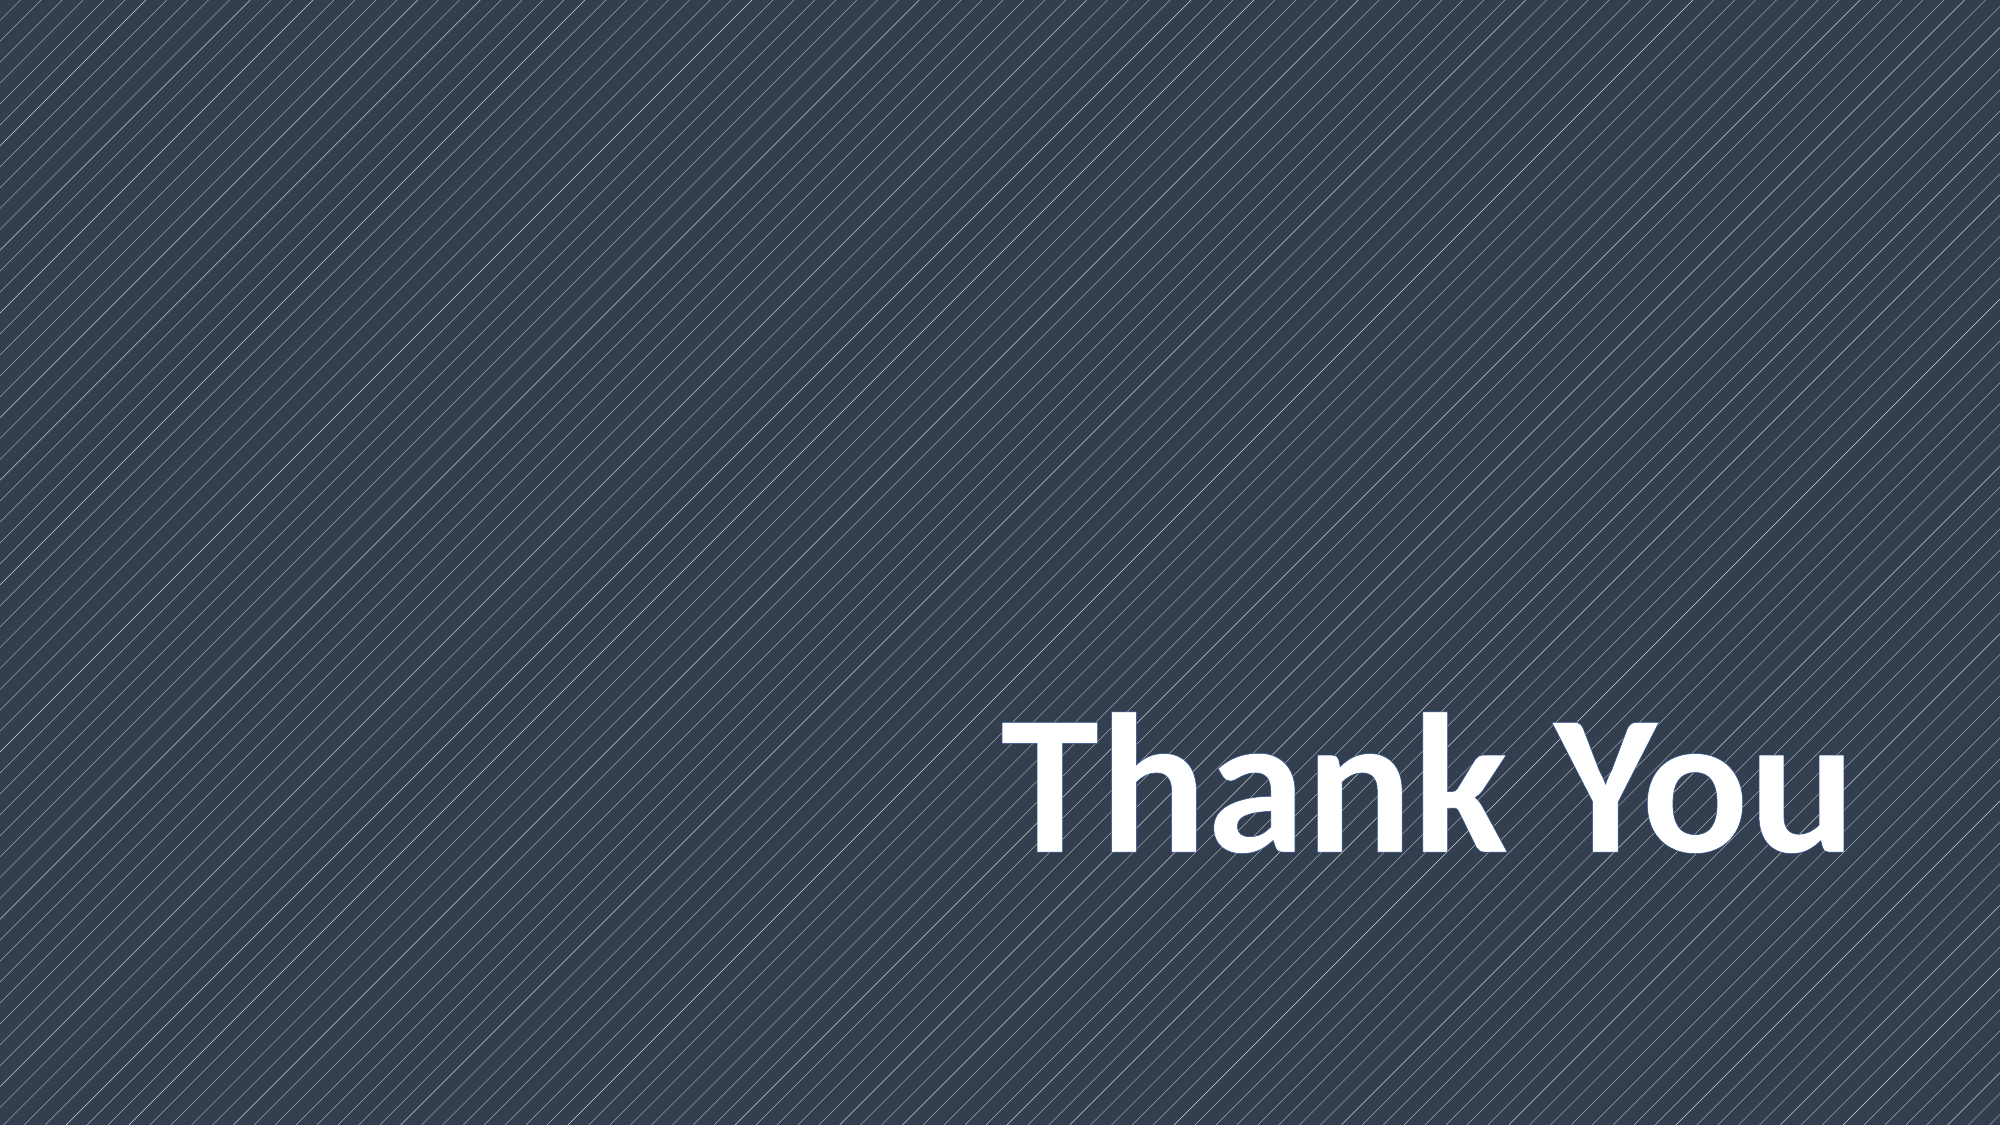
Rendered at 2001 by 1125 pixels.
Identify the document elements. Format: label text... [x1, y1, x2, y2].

text_box Thank You [985, 644, 2000, 900]
